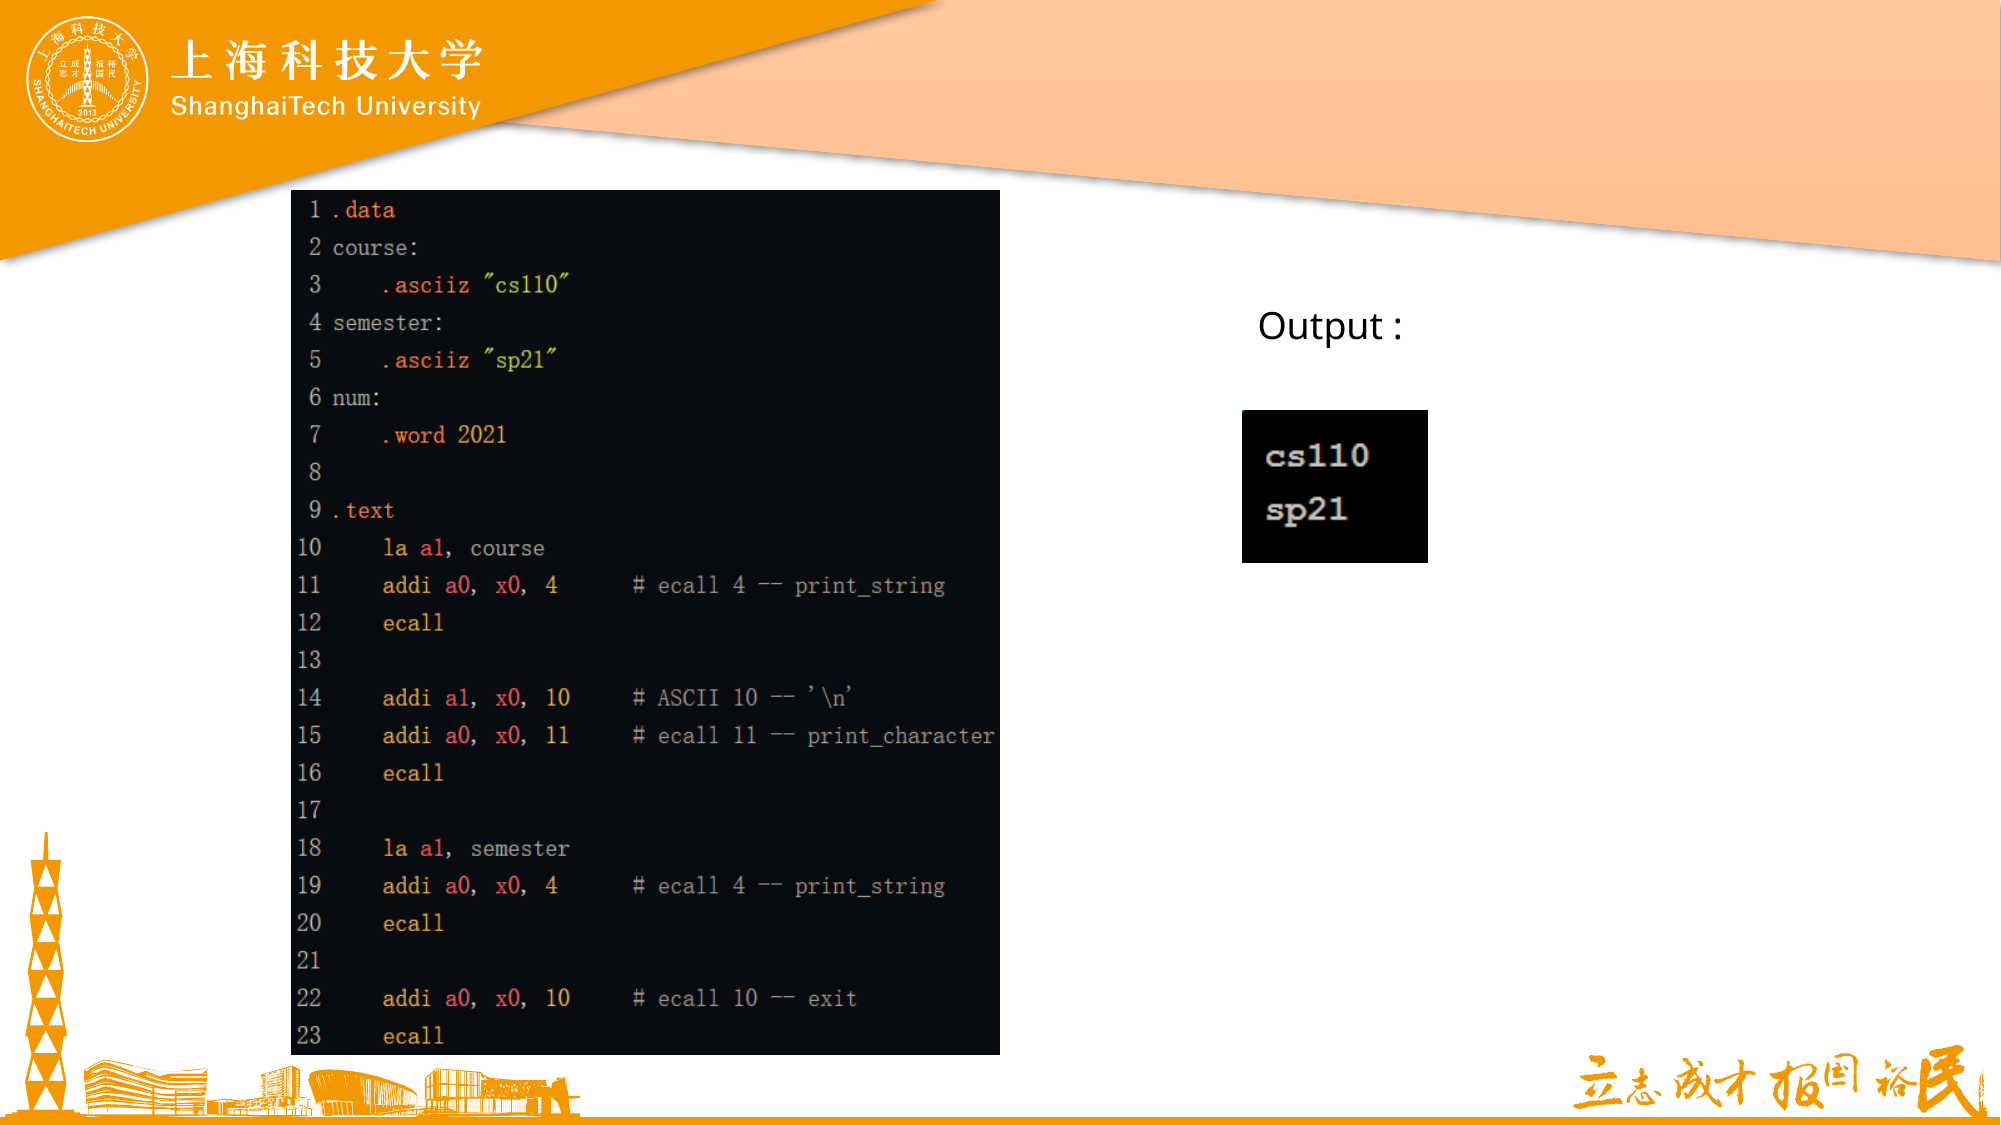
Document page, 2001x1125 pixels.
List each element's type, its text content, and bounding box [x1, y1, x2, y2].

picture [1242, 410, 1428, 563]
text_box Output : [1242, 295, 1646, 355]
picture [291, 190, 1000, 1055]
